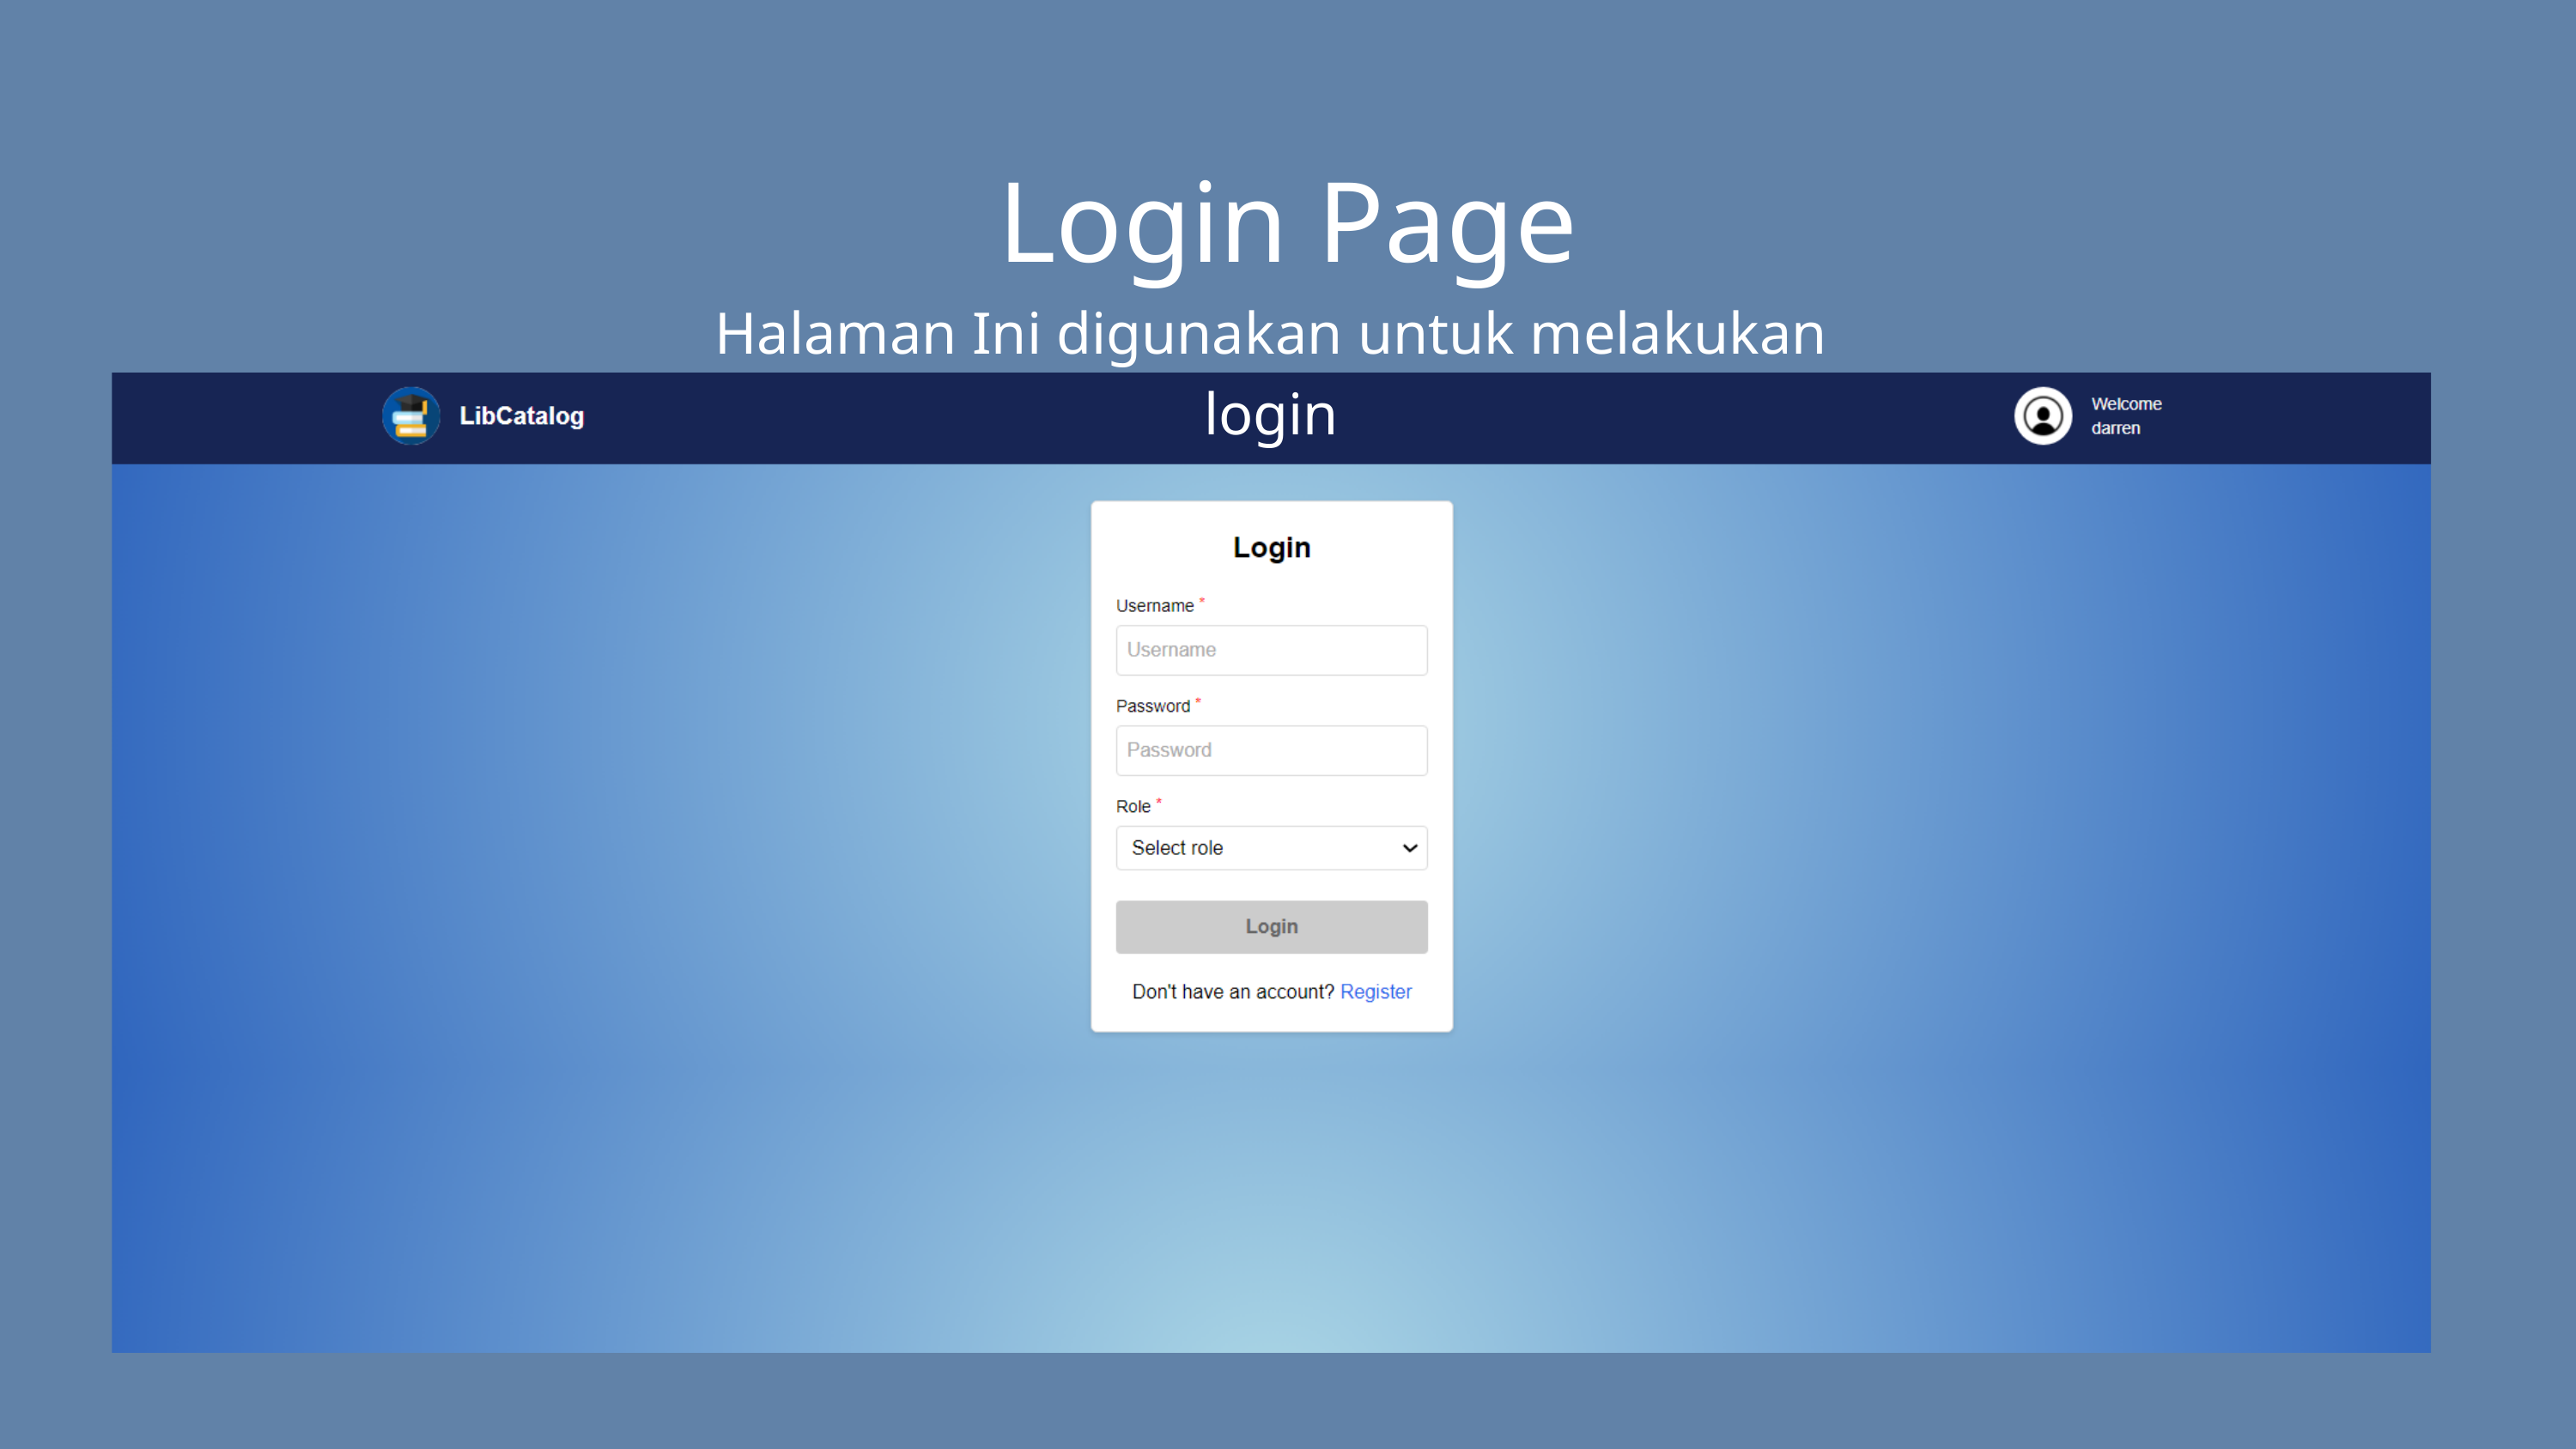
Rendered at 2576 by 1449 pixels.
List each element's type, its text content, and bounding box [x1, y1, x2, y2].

text_box Login Page [797, 129, 1779, 284]
text_box Halaman Ini digunakan untuk melakukan login [685, 285, 1857, 446]
text_box [112, 373, 2432, 1353]
